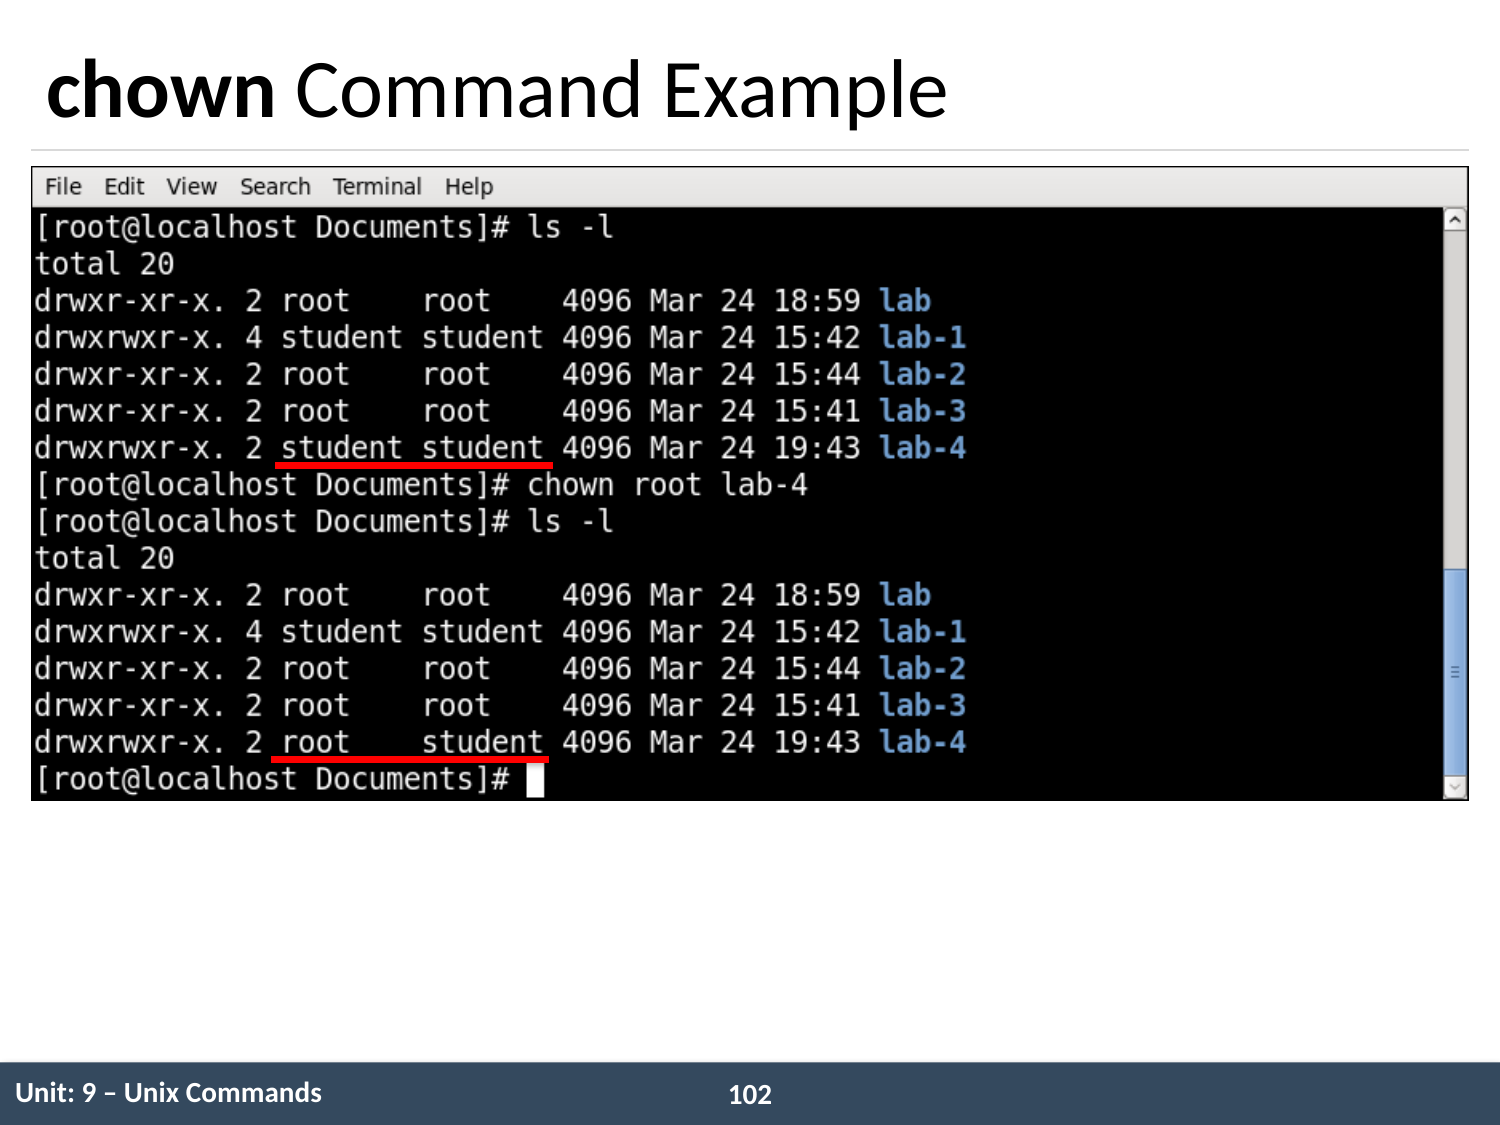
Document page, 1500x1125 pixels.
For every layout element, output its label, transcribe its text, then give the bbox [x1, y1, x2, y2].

picture [30, 166, 1469, 801]
title chown Command Example [31, 17, 1469, 150]
